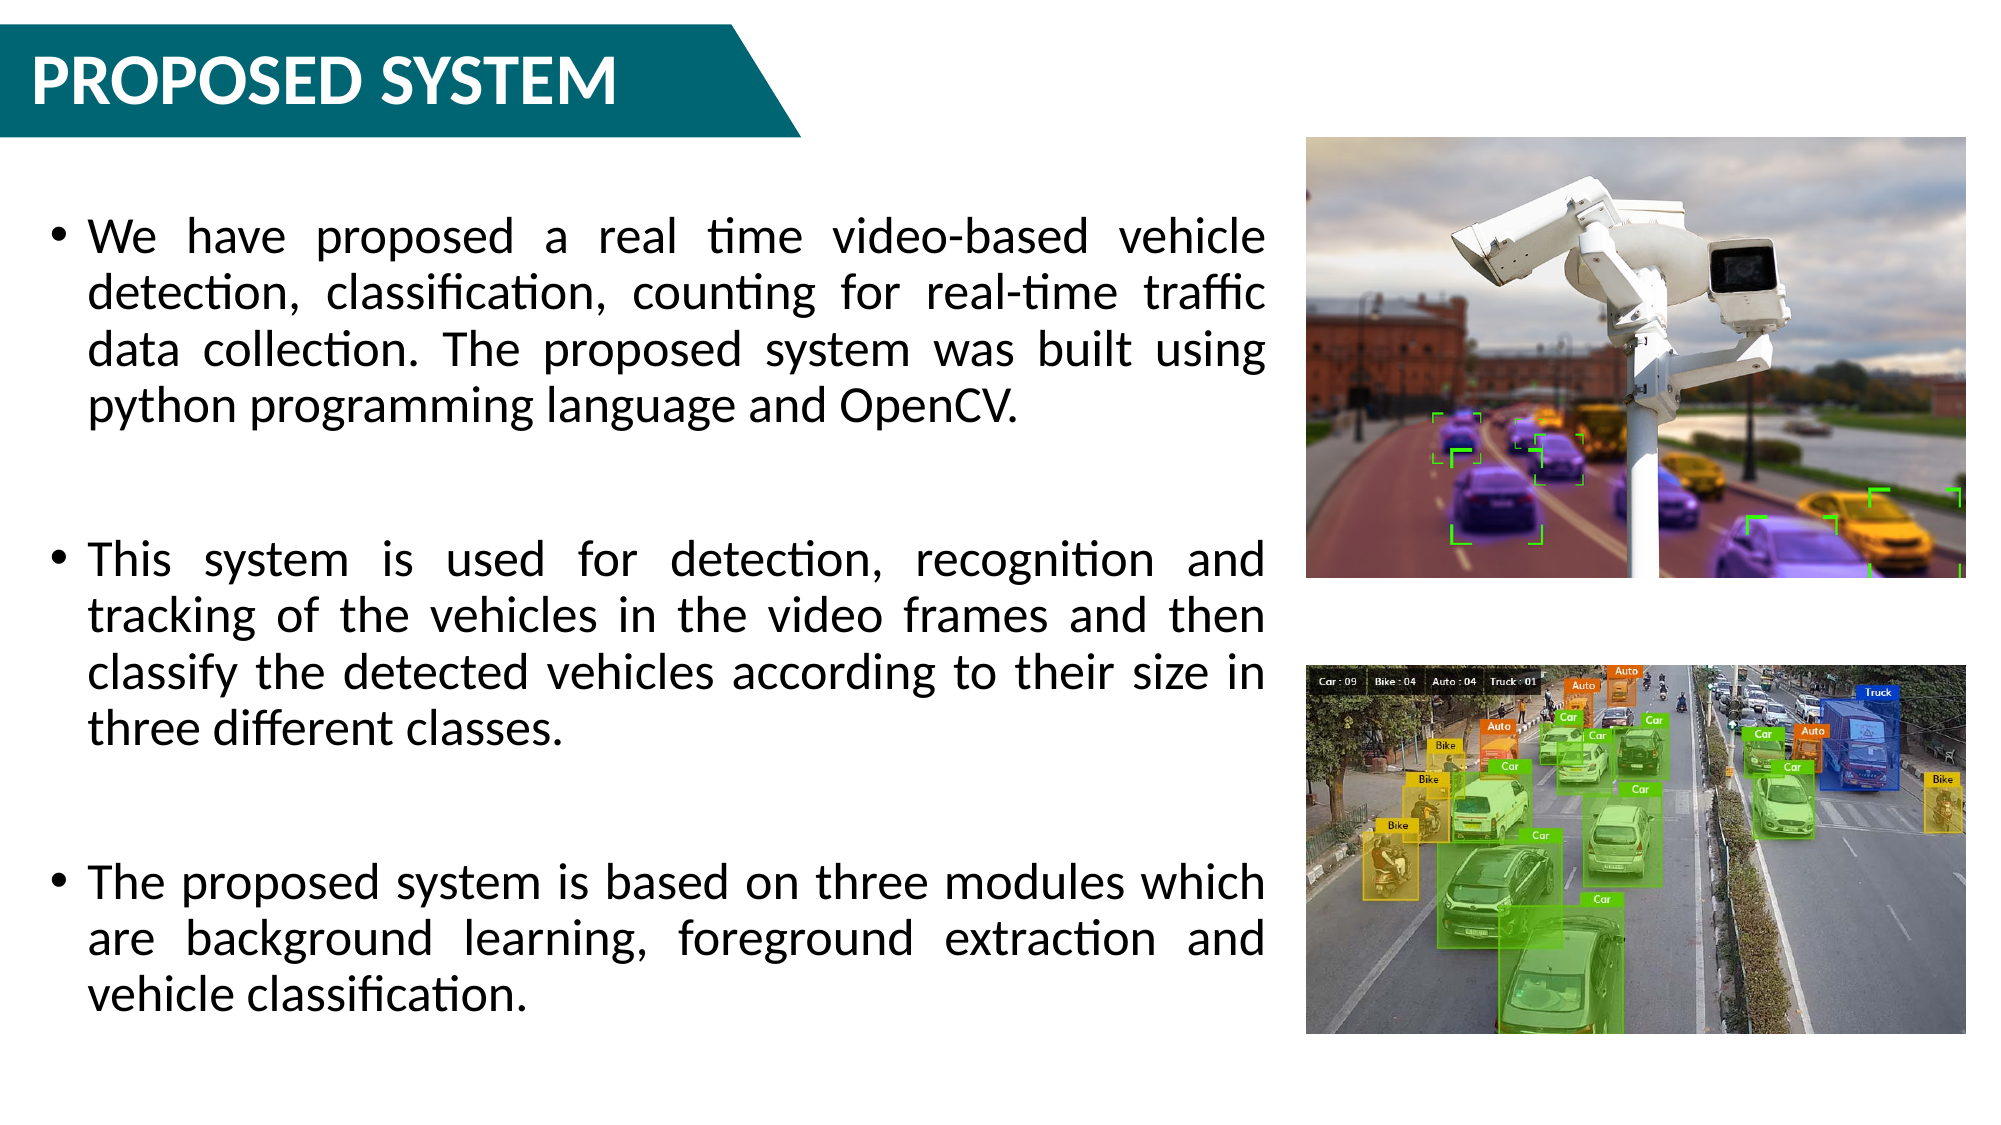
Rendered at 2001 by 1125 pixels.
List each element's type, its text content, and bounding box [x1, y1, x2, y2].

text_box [0, 24, 1063, 701]
picture [1306, 665, 1966, 1034]
picture [1306, 137, 1966, 578]
text_box We have proposed a real time video-based vehicle detection, classification, counting for real-time traffic data collection. The proposed system was built using python programming language and OpenCV. This system is used for detection, recognition and tracking of the vehicles in the video frames and then classify the detected vehicles according to their size in three different classes. The proposed system is based on three modules which are background learning, foreground extraction and vehicle classification. [34, 201, 1282, 938]
